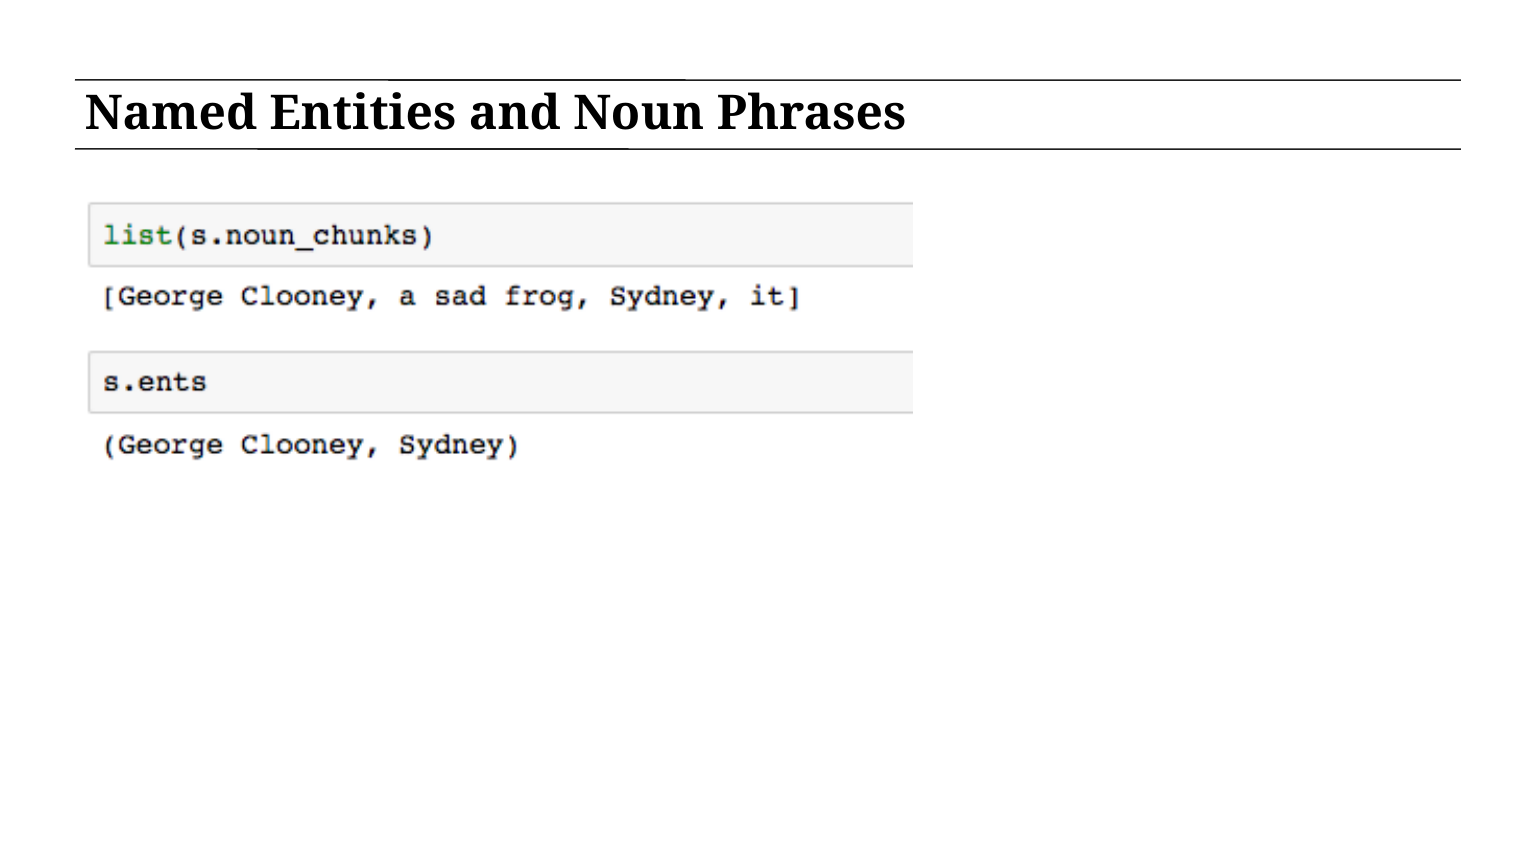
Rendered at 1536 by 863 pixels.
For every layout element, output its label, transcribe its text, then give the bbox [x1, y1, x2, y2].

title Named Entities and Noun Phrases [76, 82, 1369, 251]
picture [76, 184, 913, 477]
